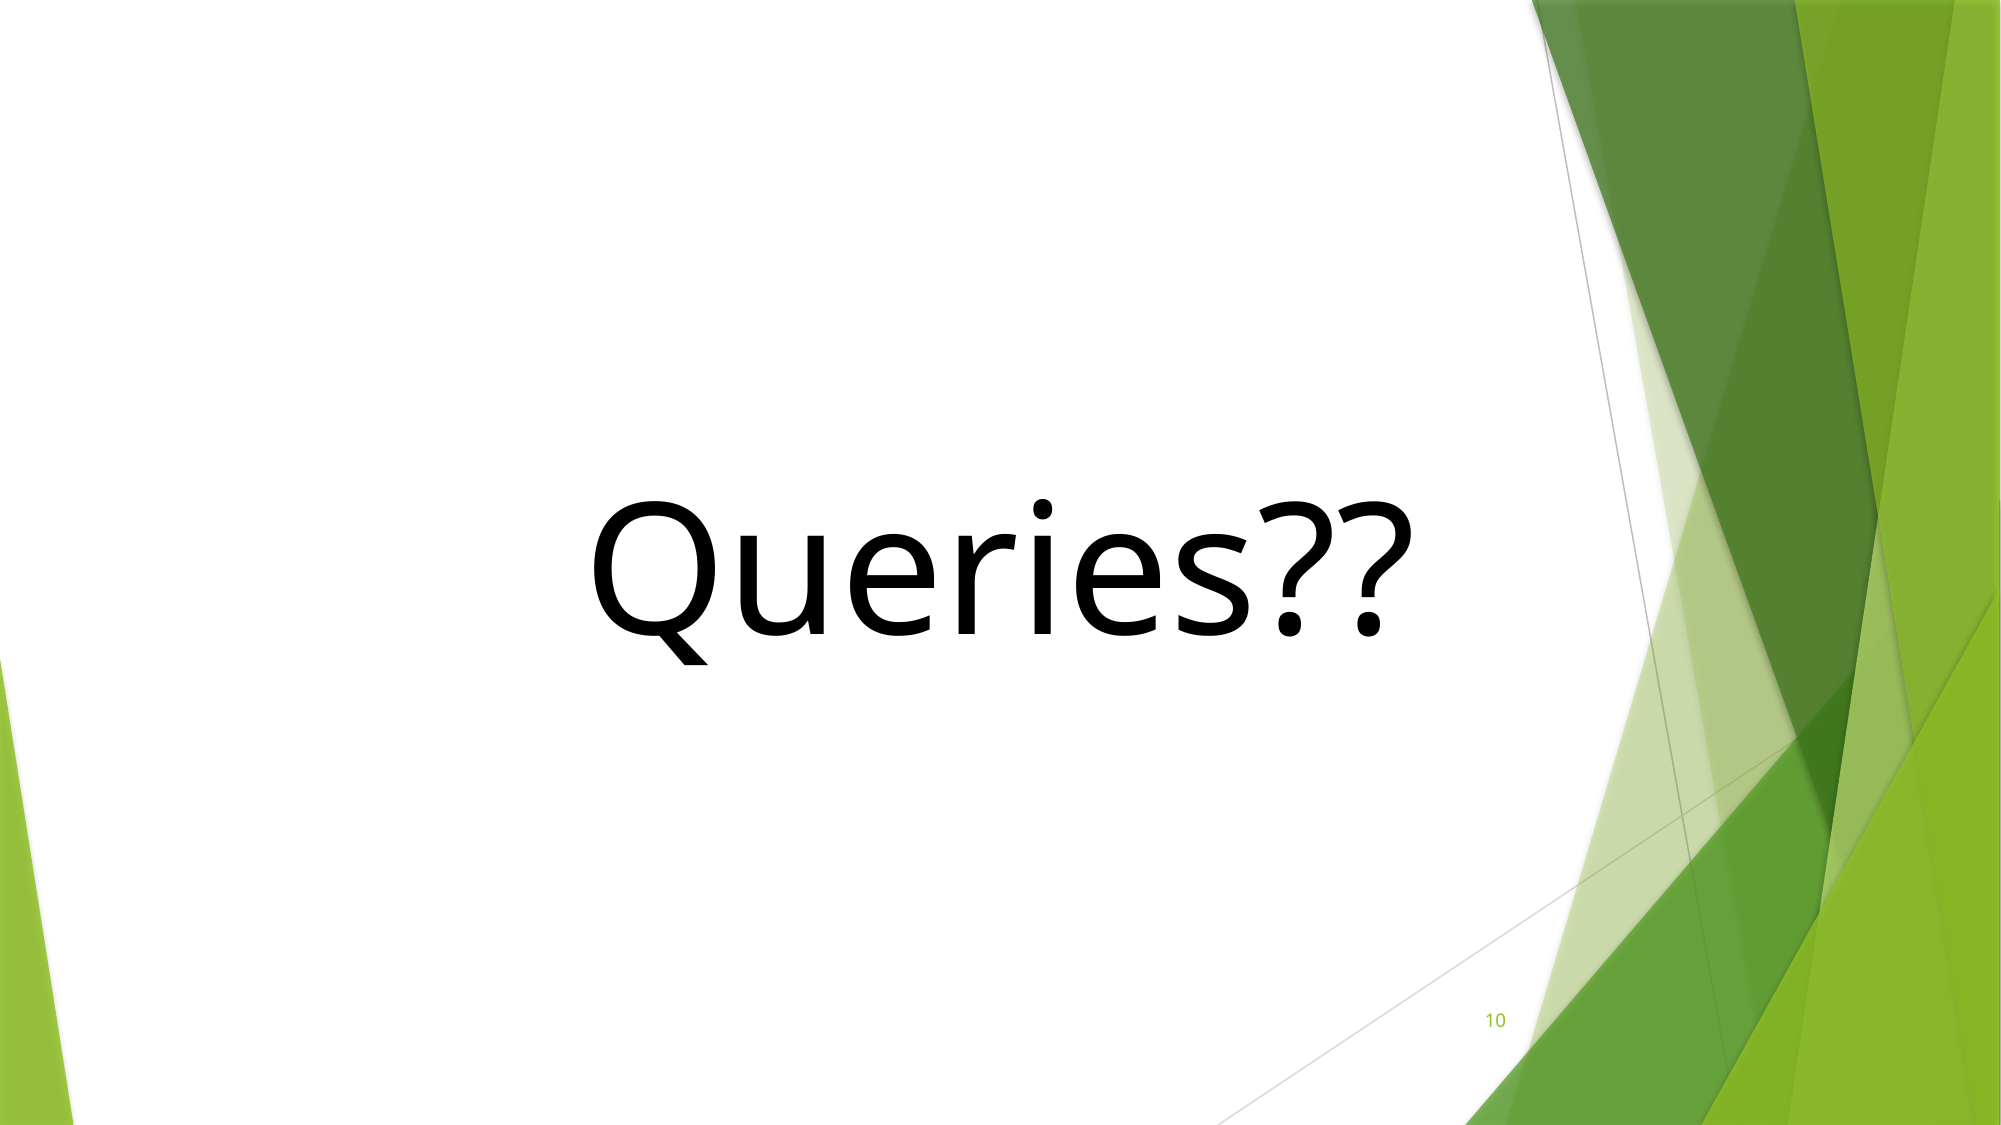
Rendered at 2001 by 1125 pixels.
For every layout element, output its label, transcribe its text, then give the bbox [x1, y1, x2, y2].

slide_number 10 [1409, 991, 1522, 1051]
text_box Queries?? [544, 443, 1456, 679]
